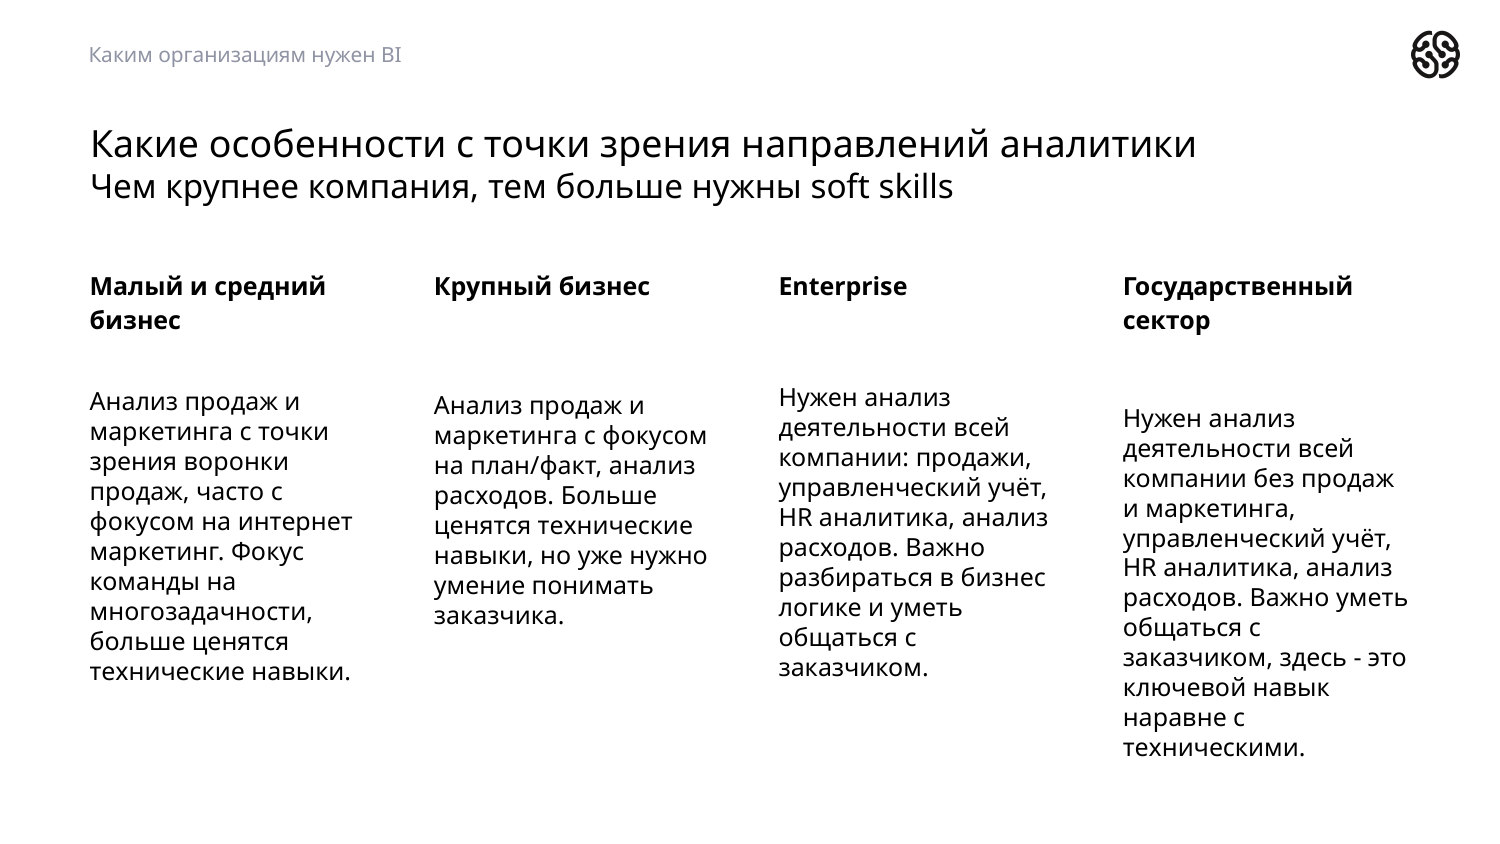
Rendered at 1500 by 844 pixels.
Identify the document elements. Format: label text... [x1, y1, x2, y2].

subtitle Каким организациям нужен BI [88, 24, 1066, 84]
picture [1411, 30, 1460, 79]
text_box Крупный бизнес Анализ продаж и маркетинга с фокусом на план/факт, анализ расходов. Больше ценятся технические навыки, но уже нужно умение понимать заказчика. [433, 265, 721, 667]
title Какие особенности с точки зрения направлений аналитики Чем крупнее компания, тем больше нужны soft skills [90, 63, 1413, 205]
text_box Enterprise Нужен анализ деятельности всей компании: продажи, управленческий учёт, HR аналитика, анализ расходов. Важно разбираться в бизнес логике и уметь общаться с заказчиком. [778, 265, 1065, 765]
text_box Малый и средний бизнес Анализ продаж и маркетинга с точки зрения воронки продаж, часто с фокусом на интернет маркетинг. Фокус команды на многозадачности, больше ценятся технические навыки. [89, 265, 376, 686]
text_box Государственный сектор Нужен анализ деятельности всей компании без продаж и маркетинга, управленческий учёт, HR аналитика, анализ расходов. Важно уметь общаться с заказчиком, здесь - это ключевой навык наравне с техническими. [1122, 265, 1410, 813]
